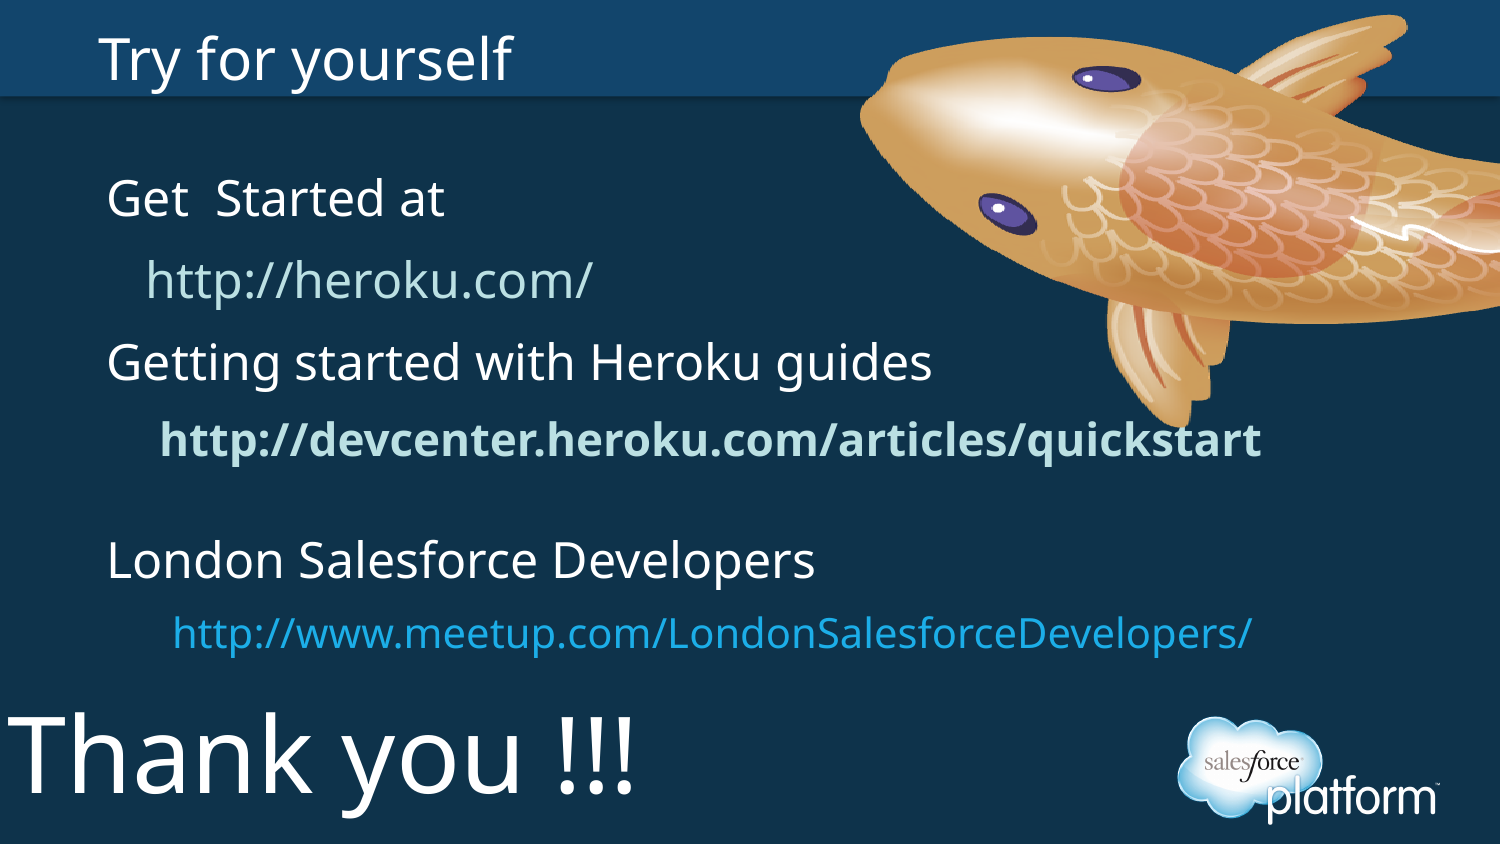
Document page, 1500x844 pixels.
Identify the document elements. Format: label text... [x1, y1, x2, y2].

picture [860, 0, 1500, 435]
picture [1168, 702, 1450, 839]
text_box Thank you !!! [0, 682, 671, 821]
title Try for yourself [83, 7, 855, 106]
list Get Started at http://heroku.com/ Getting started with Heroku guides http://devcenter.heroku.com/articles/quickstart London Salesforce Developers http://www.meetup.com/LondonSalesforceDevelopers/ [83, 142, 1434, 694]
